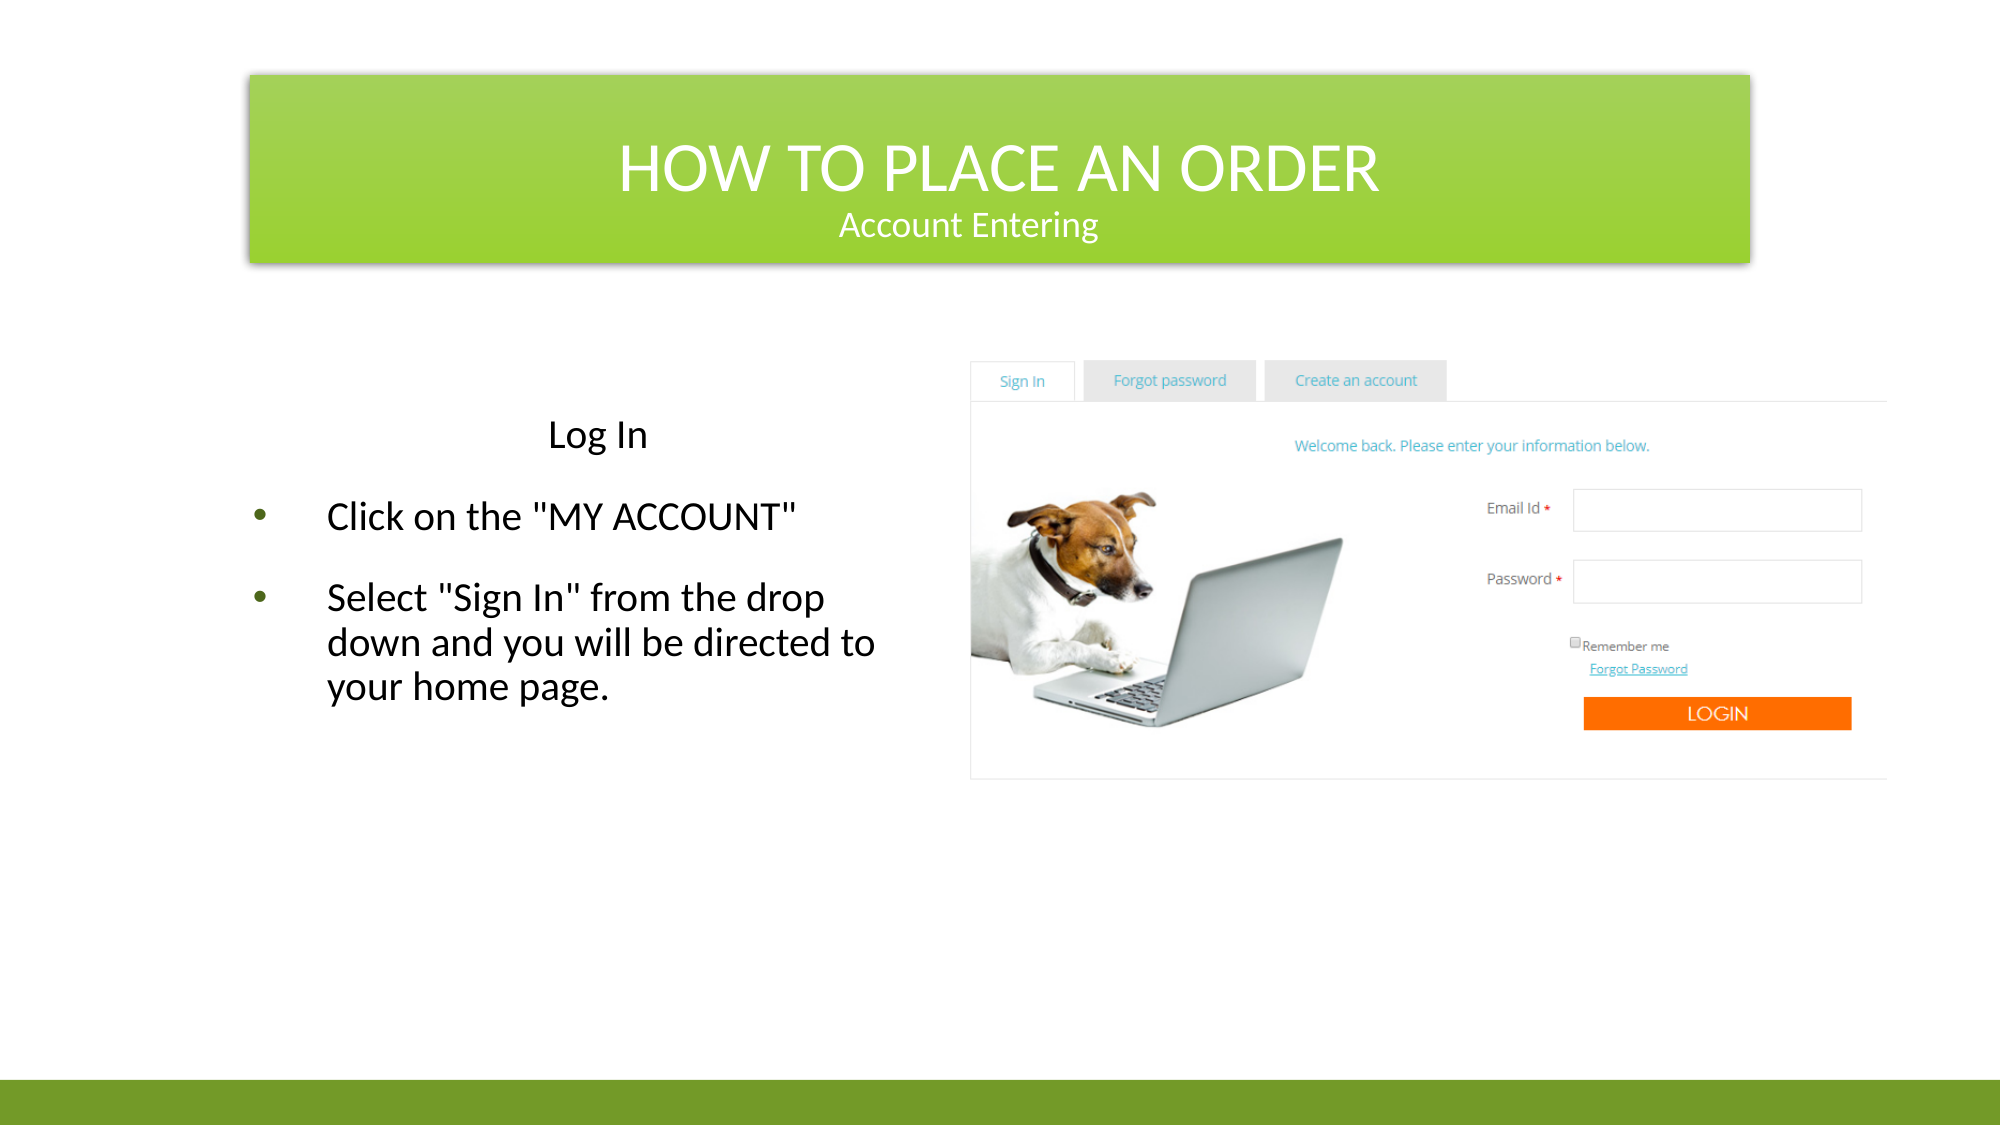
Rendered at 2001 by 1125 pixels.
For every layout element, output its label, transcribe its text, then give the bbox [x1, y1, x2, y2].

list Log In Click on the "MY ACCOUNT" Select "Sign In" from the drop down and you will be directed to your home page. [230, 405, 967, 721]
text_box Account Entering [823, 192, 1454, 252]
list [967, 358, 1887, 844]
title How to place an order [249, 75, 1750, 263]
